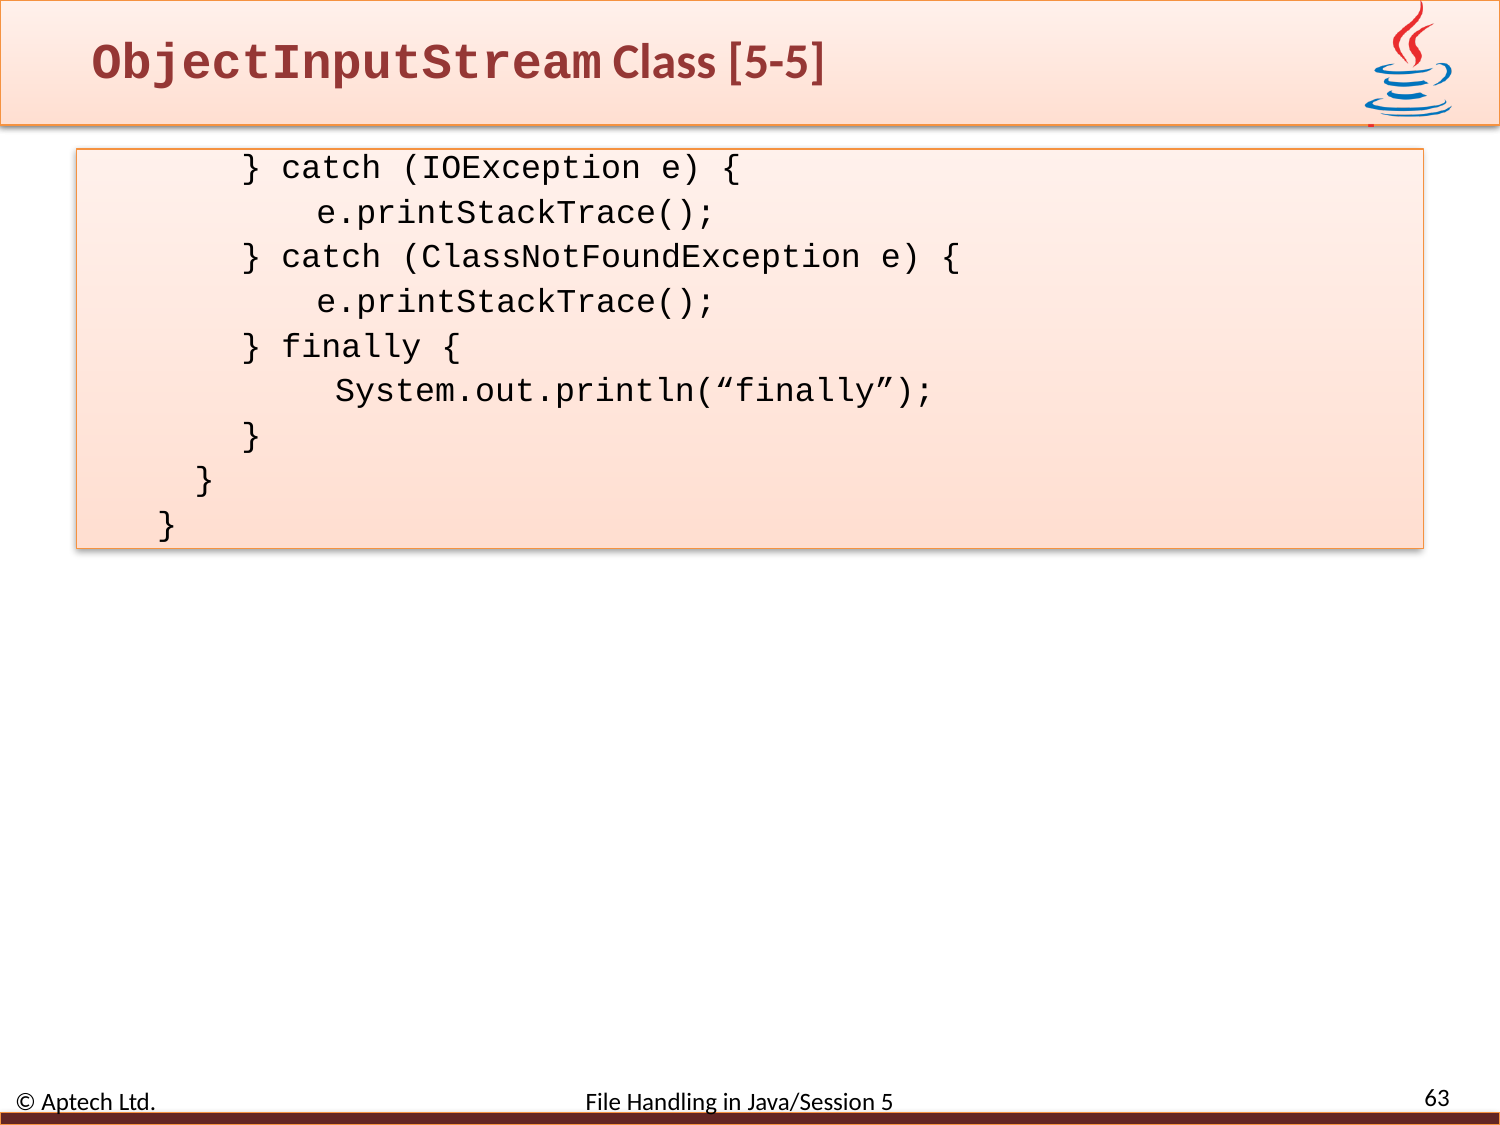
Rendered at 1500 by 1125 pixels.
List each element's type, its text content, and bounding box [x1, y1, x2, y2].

title ObjectInputStream Class [5-5] [76, 24, 1288, 93]
text_box } catch (IOException e) { e.printStackTrace(); } catch (ClassNotFoundException e) { e.printStackTrace(); } finally { System.out.println(“finally”); } } } [76, 148, 1424, 549]
list [52, 148, 1427, 1070]
picture [1362, 0, 1454, 127]
footer © Aptech Ltd. File Handling in Java/Session 5 [0, 1087, 1325, 1113]
slide_number 63 [1337, 1082, 1465, 1110]
